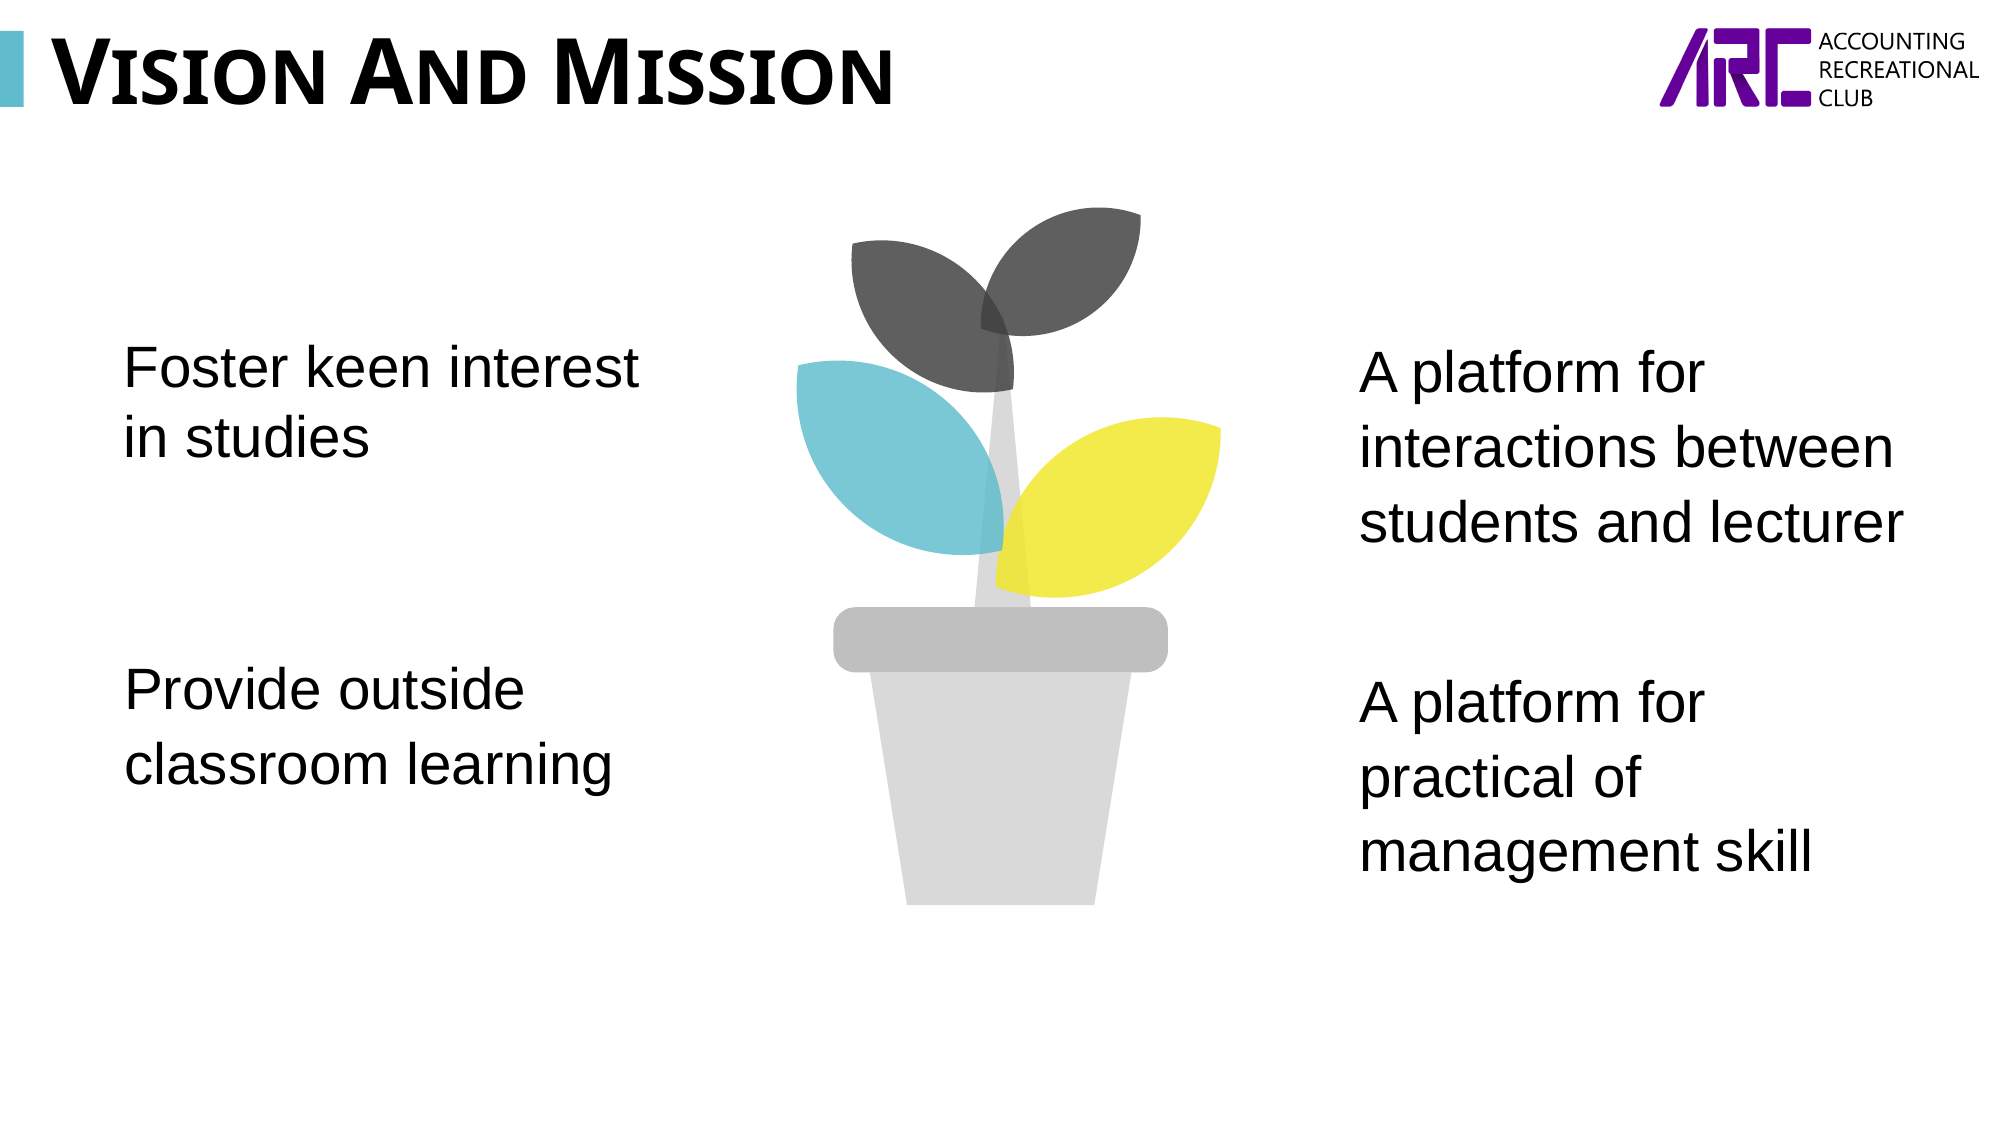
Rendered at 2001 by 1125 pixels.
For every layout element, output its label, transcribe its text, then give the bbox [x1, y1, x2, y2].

picture [1656, 22, 1983, 112]
text_box Provide outside classroom learning [109, 639, 657, 804]
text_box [762, 219, 1246, 906]
text_box A platform for interactions between students and lecturer [1344, 322, 2000, 562]
text_box [0, 30, 24, 107]
text_box A platform for practical of management skill [1344, 651, 1900, 891]
text_box Foster keen interest in studies [109, 322, 664, 477]
text_box VISION AND MISSION [36, 5, 1338, 131]
